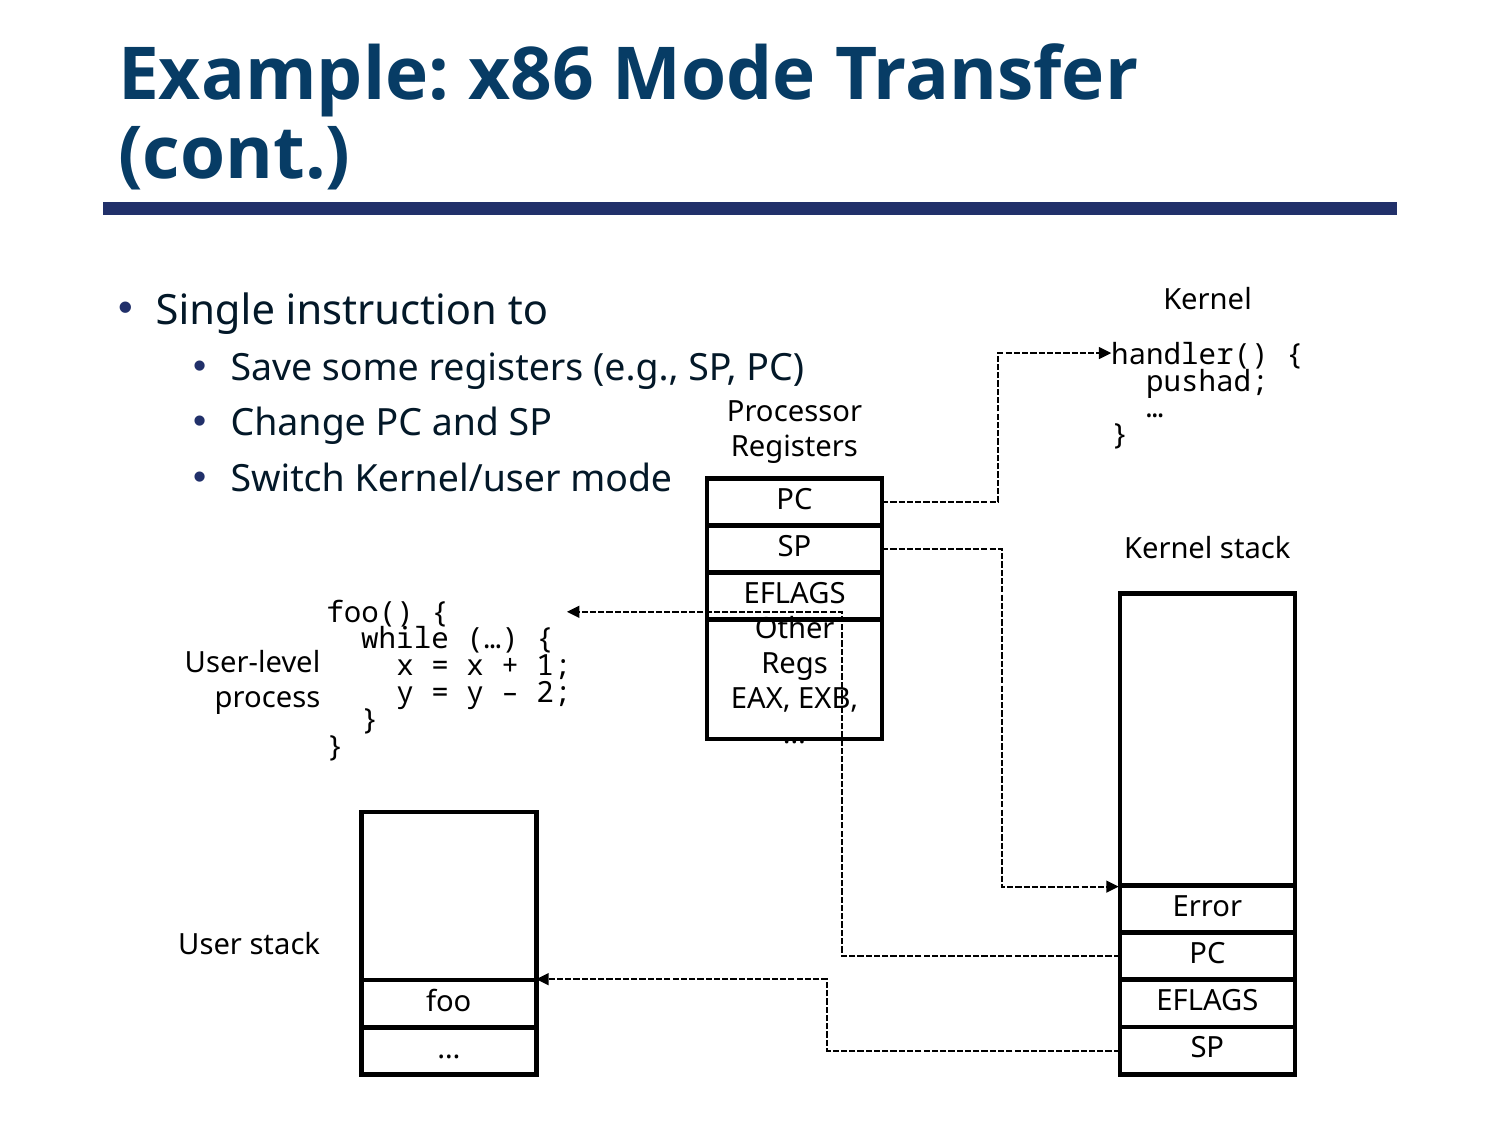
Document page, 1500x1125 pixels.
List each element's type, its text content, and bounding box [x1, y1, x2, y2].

list Single instruction to Save some registers (e.g., SP, PC) Change PC and SP Switch Kernel/user mode [103, 275, 1397, 1091]
text_box PC [706, 478, 883, 524]
text_box SP [1119, 1028, 1296, 1075]
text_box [536, 979, 1120, 1051]
text_box EFLAGS [1120, 981, 1296, 1028]
text_box PC [1119, 934, 1296, 981]
text_box foo() { while (…) { x = x + 1; y = y – 2; } } [311, 593, 586, 770]
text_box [567, 611, 1120, 956]
text_box handler() { pushad; … } [1096, 335, 1319, 458]
text_box [360, 811, 537, 979]
text_box User stack [163, 917, 335, 968]
text_box SP [706, 524, 883, 571]
text_box Error [1120, 884, 1296, 934]
text_box EFLAGS [706, 571, 882, 611]
text_box Processor Registers [712, 384, 877, 470]
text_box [882, 548, 1119, 887]
text_box … [360, 1028, 537, 1075]
text_box User-level process [169, 636, 336, 722]
text_box foo [360, 979, 536, 1028]
title Example: x86 Mode Transfer (cont.) [103, 34, 1397, 197]
text_box Kernel [1148, 272, 1267, 323]
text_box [882, 352, 1112, 503]
